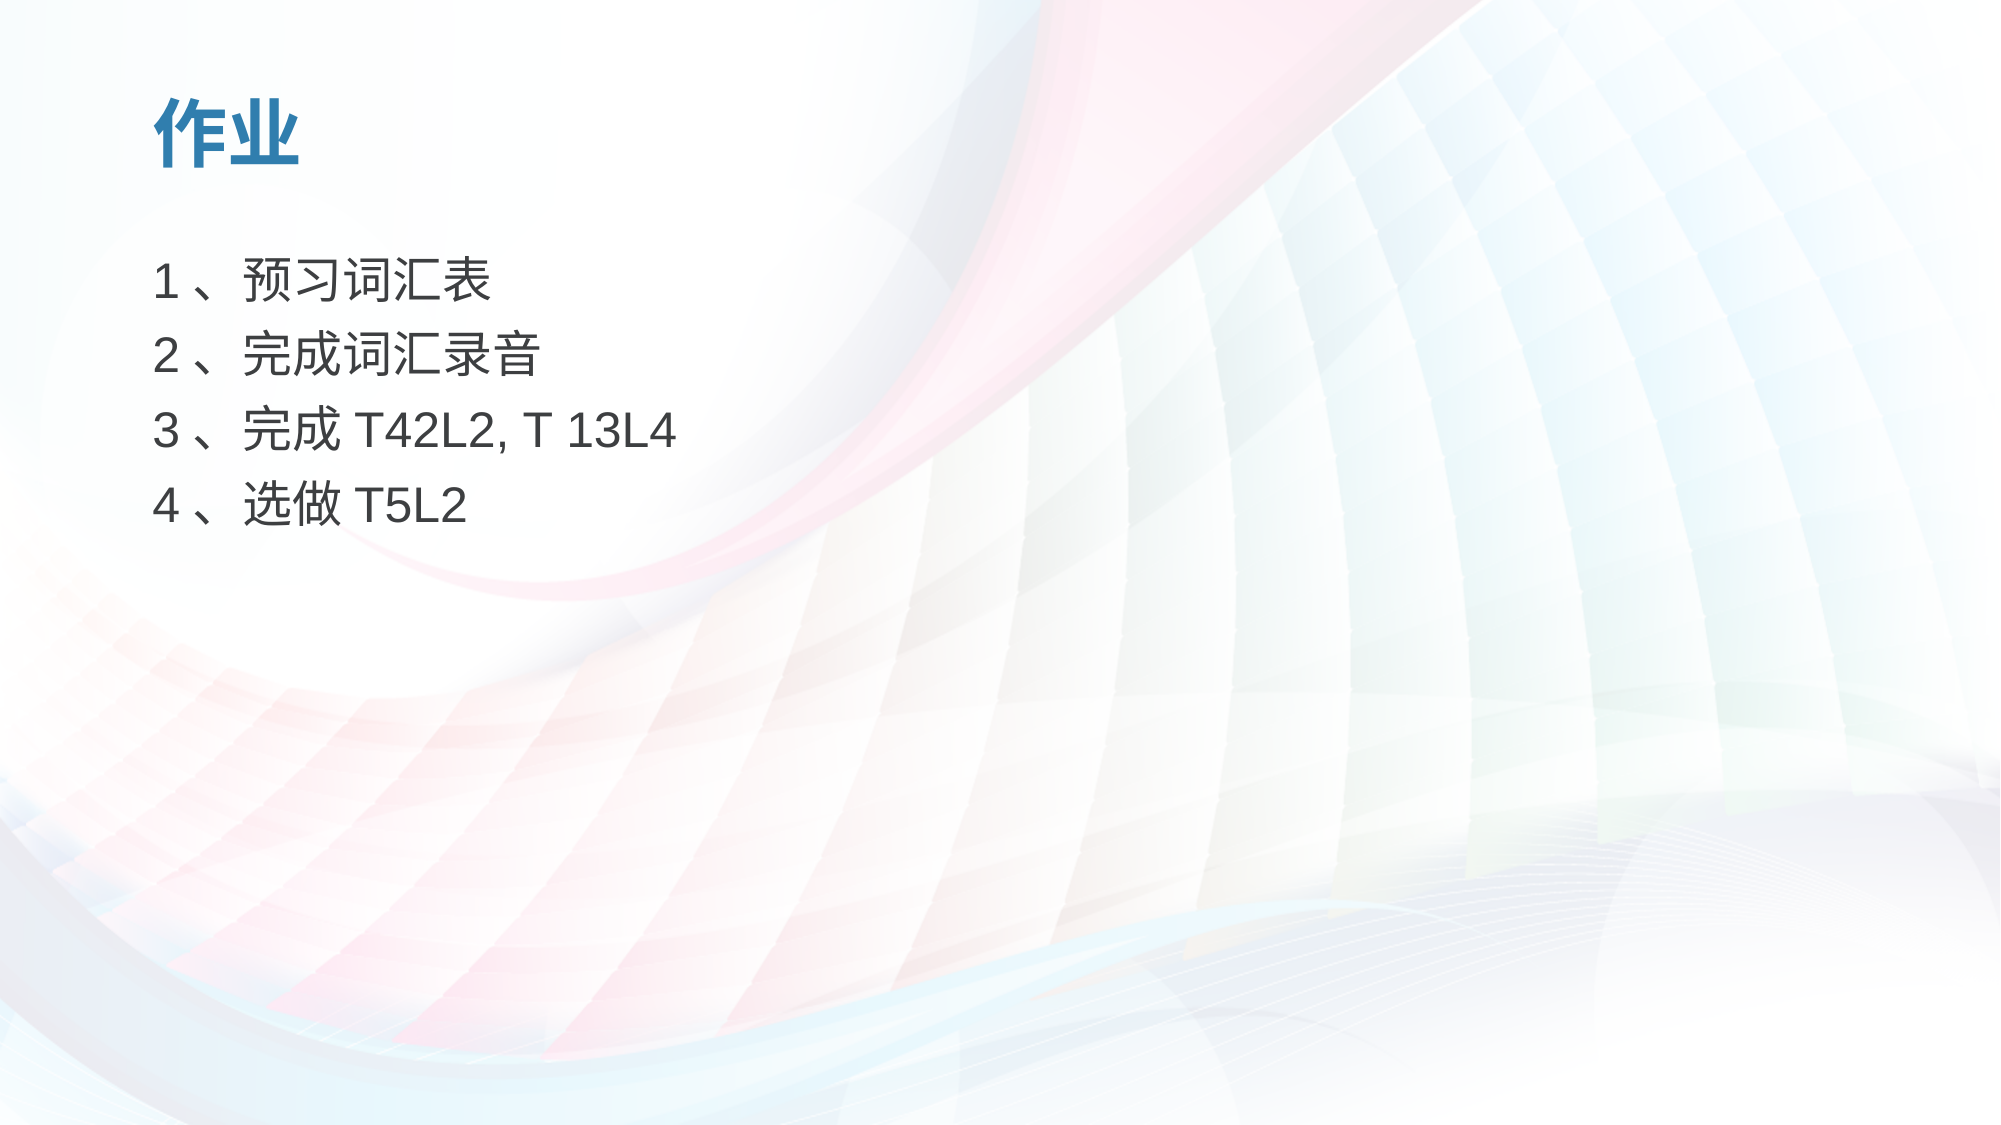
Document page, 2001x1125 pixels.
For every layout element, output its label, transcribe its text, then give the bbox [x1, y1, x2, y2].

title 作业 [137, 59, 1863, 215]
picture [0, 0, 2001, 1125]
list 1、预习词汇表 2、完成词汇录音 3、完成T42L2, T 13L4 4、选做T5L2 [137, 247, 1863, 1014]
